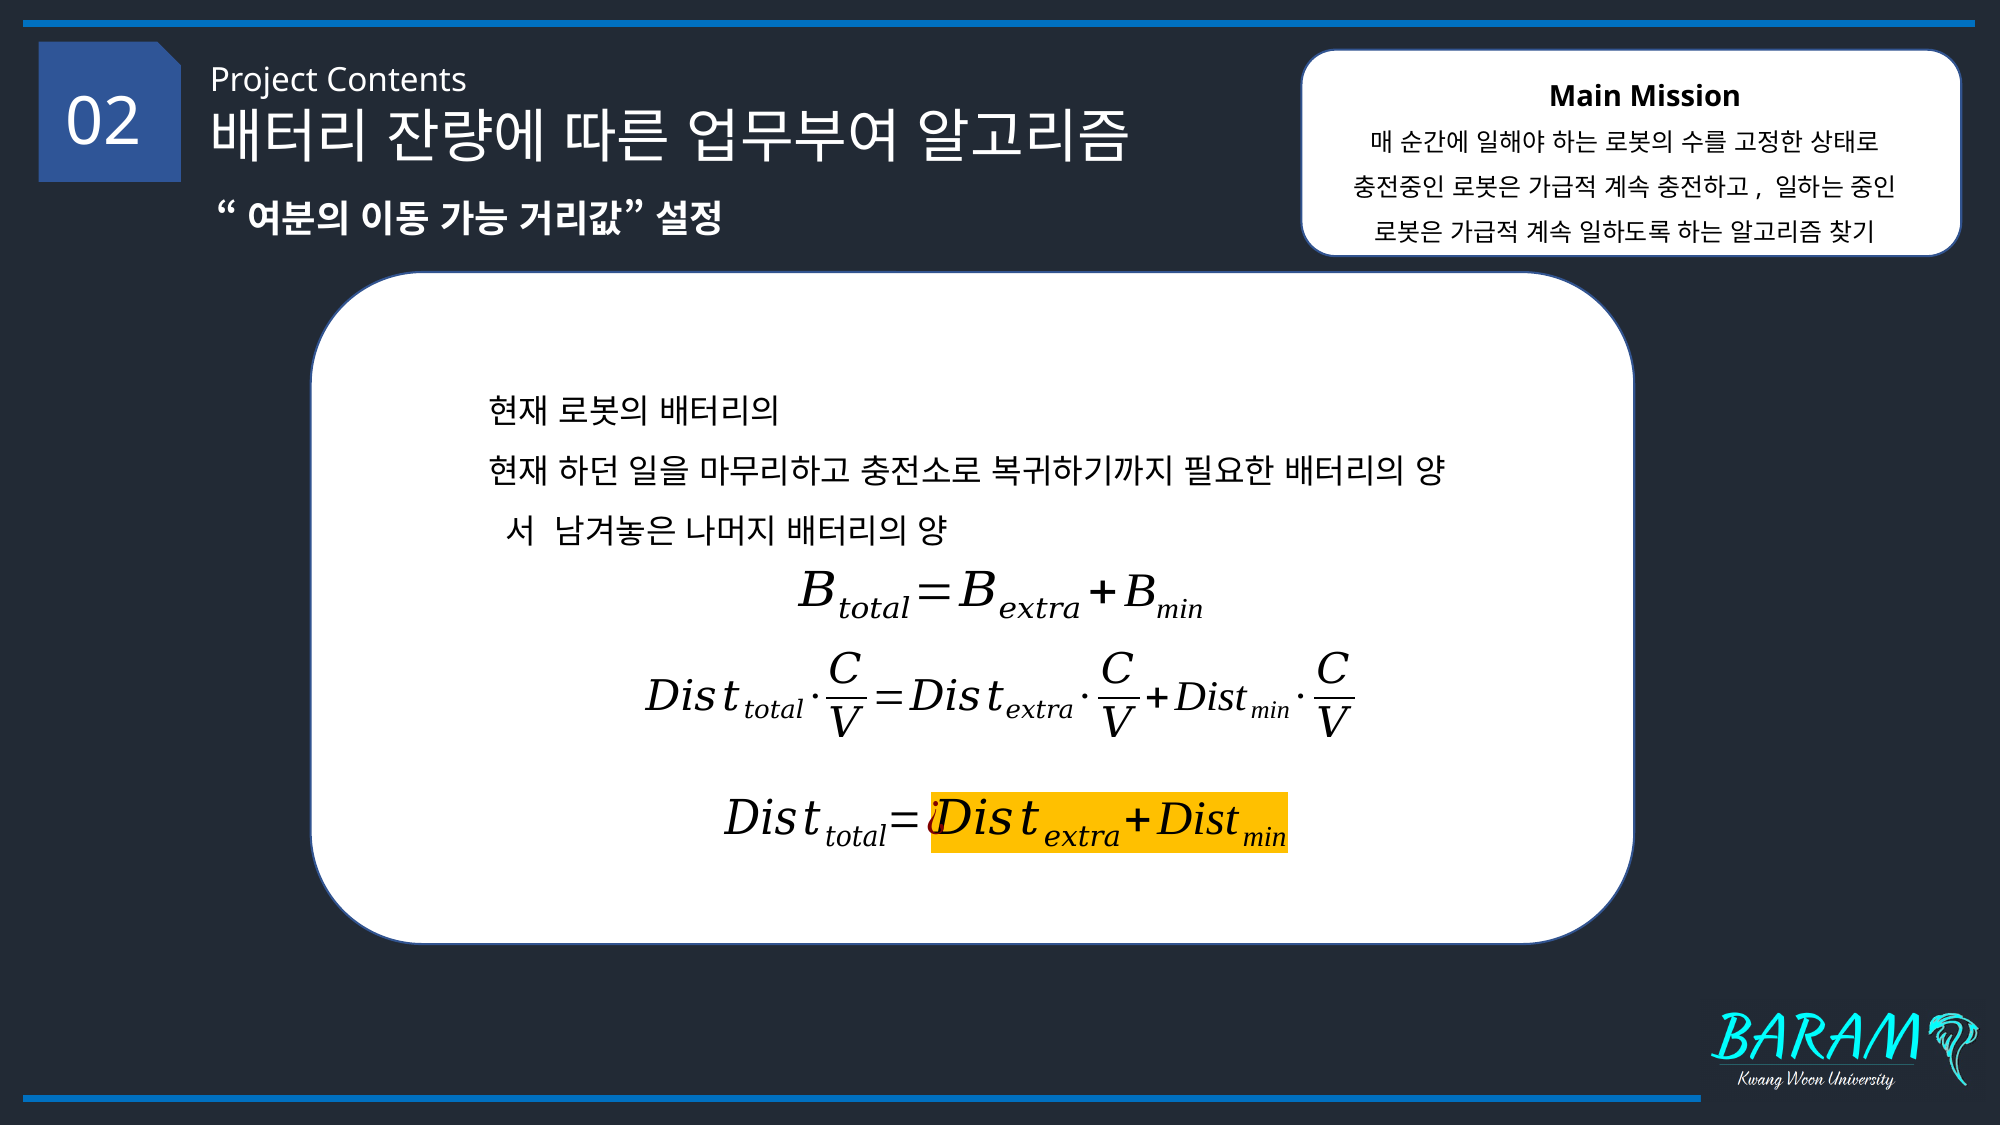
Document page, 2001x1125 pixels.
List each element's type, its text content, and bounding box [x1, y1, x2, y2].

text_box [1295, 49, 1975, 257]
picture [1700, 999, 1986, 1102]
text_box [309, 270, 1636, 946]
text_box 배터리 잔량에 따른 업무부여 알고리즘 [195, 91, 1295, 177]
text_box 02 [37, 40, 182, 183]
text_box “여분의 이동 가능 거리값” 설정 [201, 187, 1295, 248]
text_box Project Contents [195, 51, 1295, 91]
